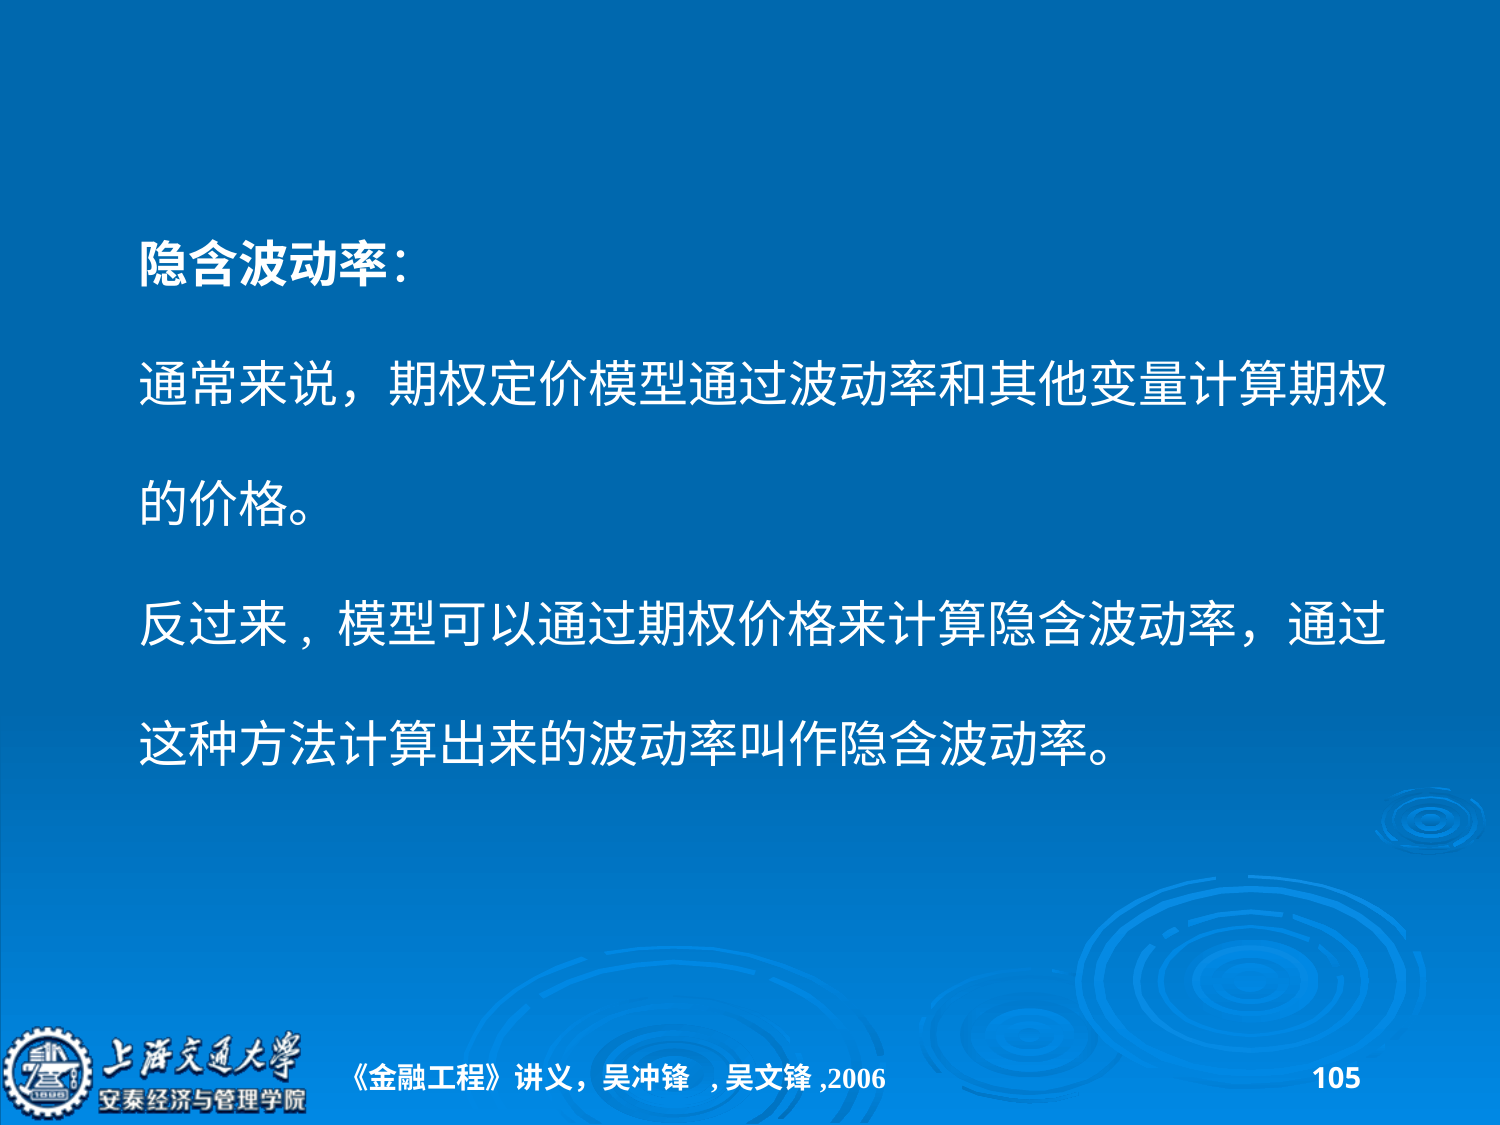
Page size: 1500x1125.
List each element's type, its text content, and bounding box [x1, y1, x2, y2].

picture [0, 1017, 216, 1125]
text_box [216, 509, 1320, 1125]
text_box 隐含波动率： 通常来说，期权定价模型通过波动率和其他变量计算期权的价格。 反过来, 模型可以通过期权价格来计算隐含波动率，通过这种方法计算出来的波动率叫作隐含波动率。 [123, 165, 1417, 781]
